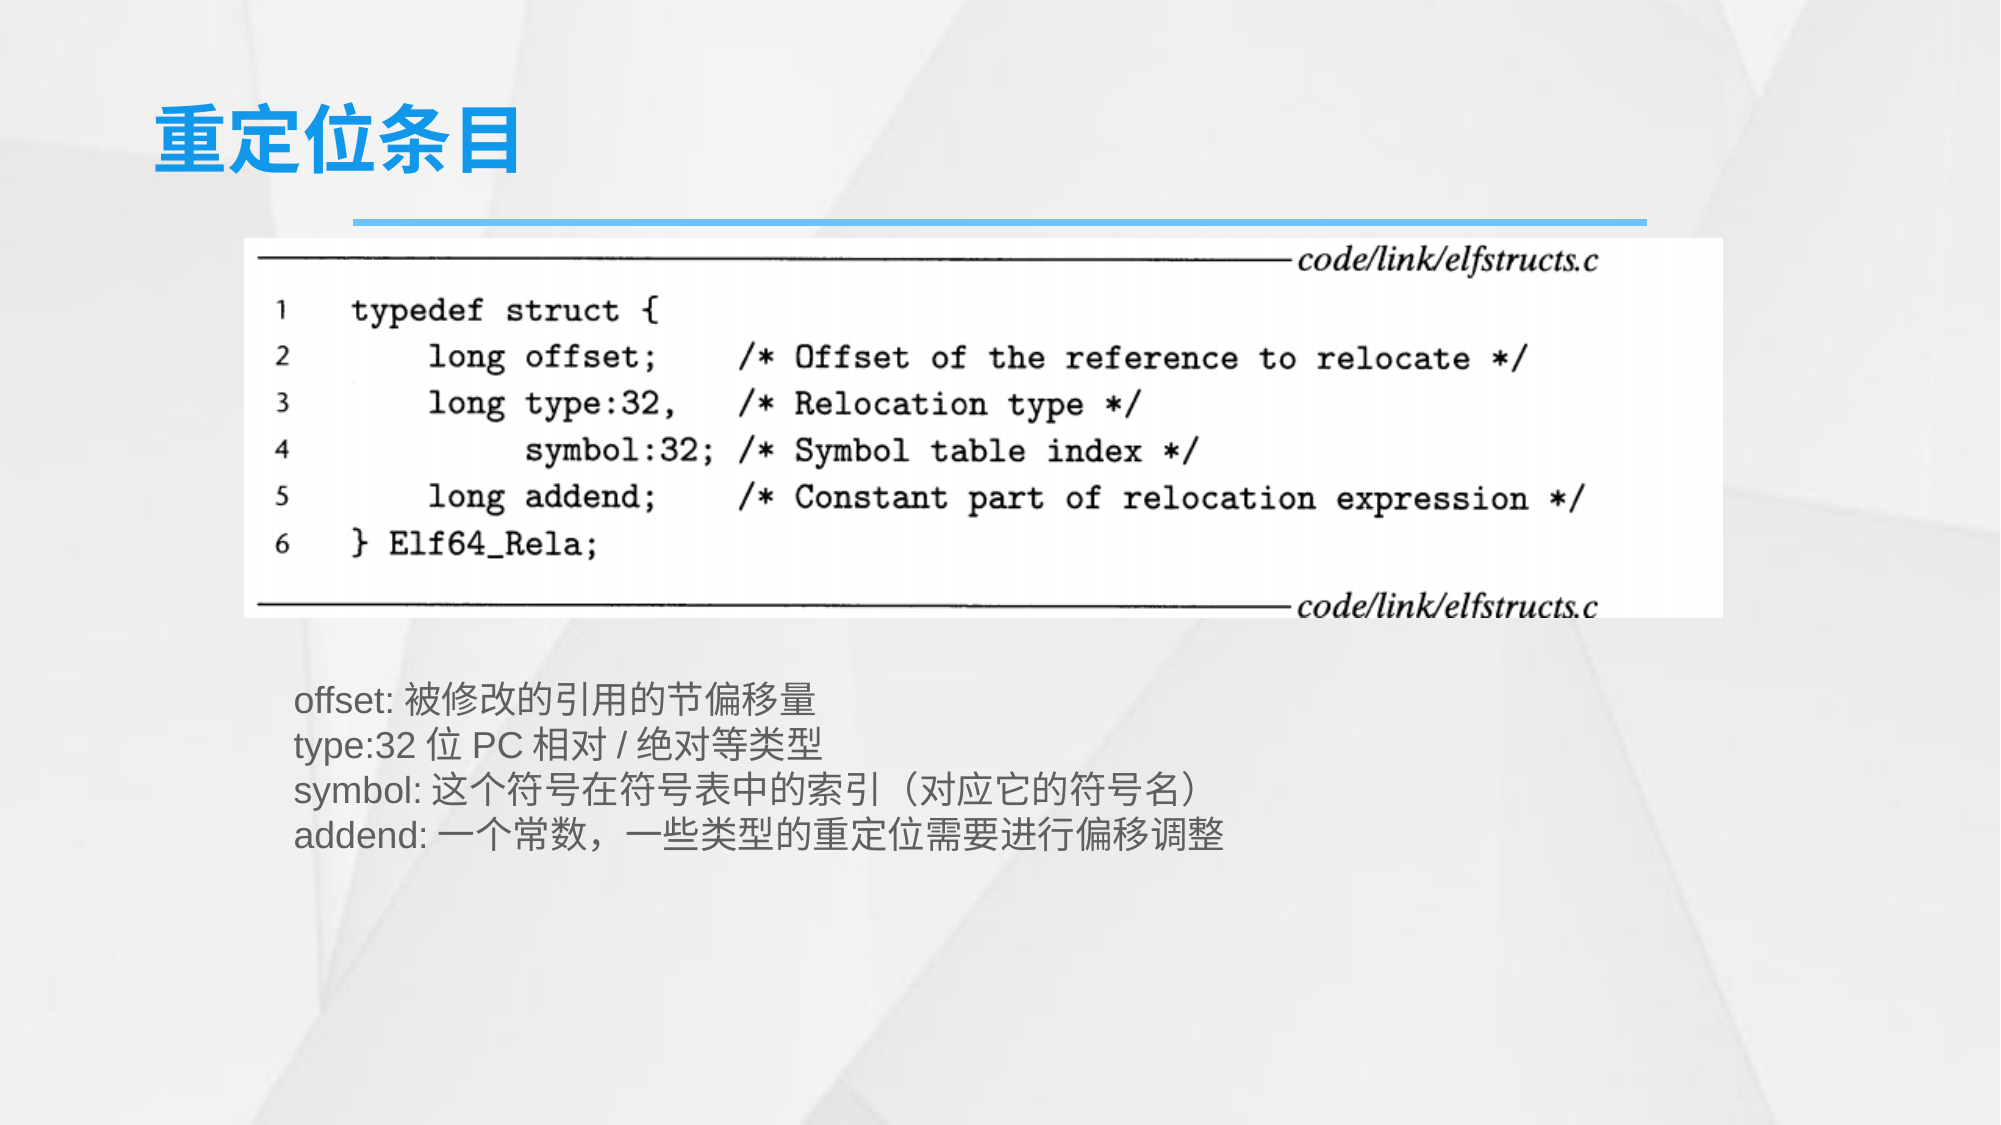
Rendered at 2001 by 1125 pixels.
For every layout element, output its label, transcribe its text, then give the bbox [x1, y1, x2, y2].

title 重定位条目 [137, 59, 1863, 227]
picture [0, 0, 2001, 1125]
text_box offset:被修改的引用的节偏移量 type:32位PC相对/绝对等类型 symbol:这个符号在符号表中的索引（对应它的符号名） addend:一个常数，一些类型的重定位需要进行偏移调整 [278, 668, 1664, 863]
